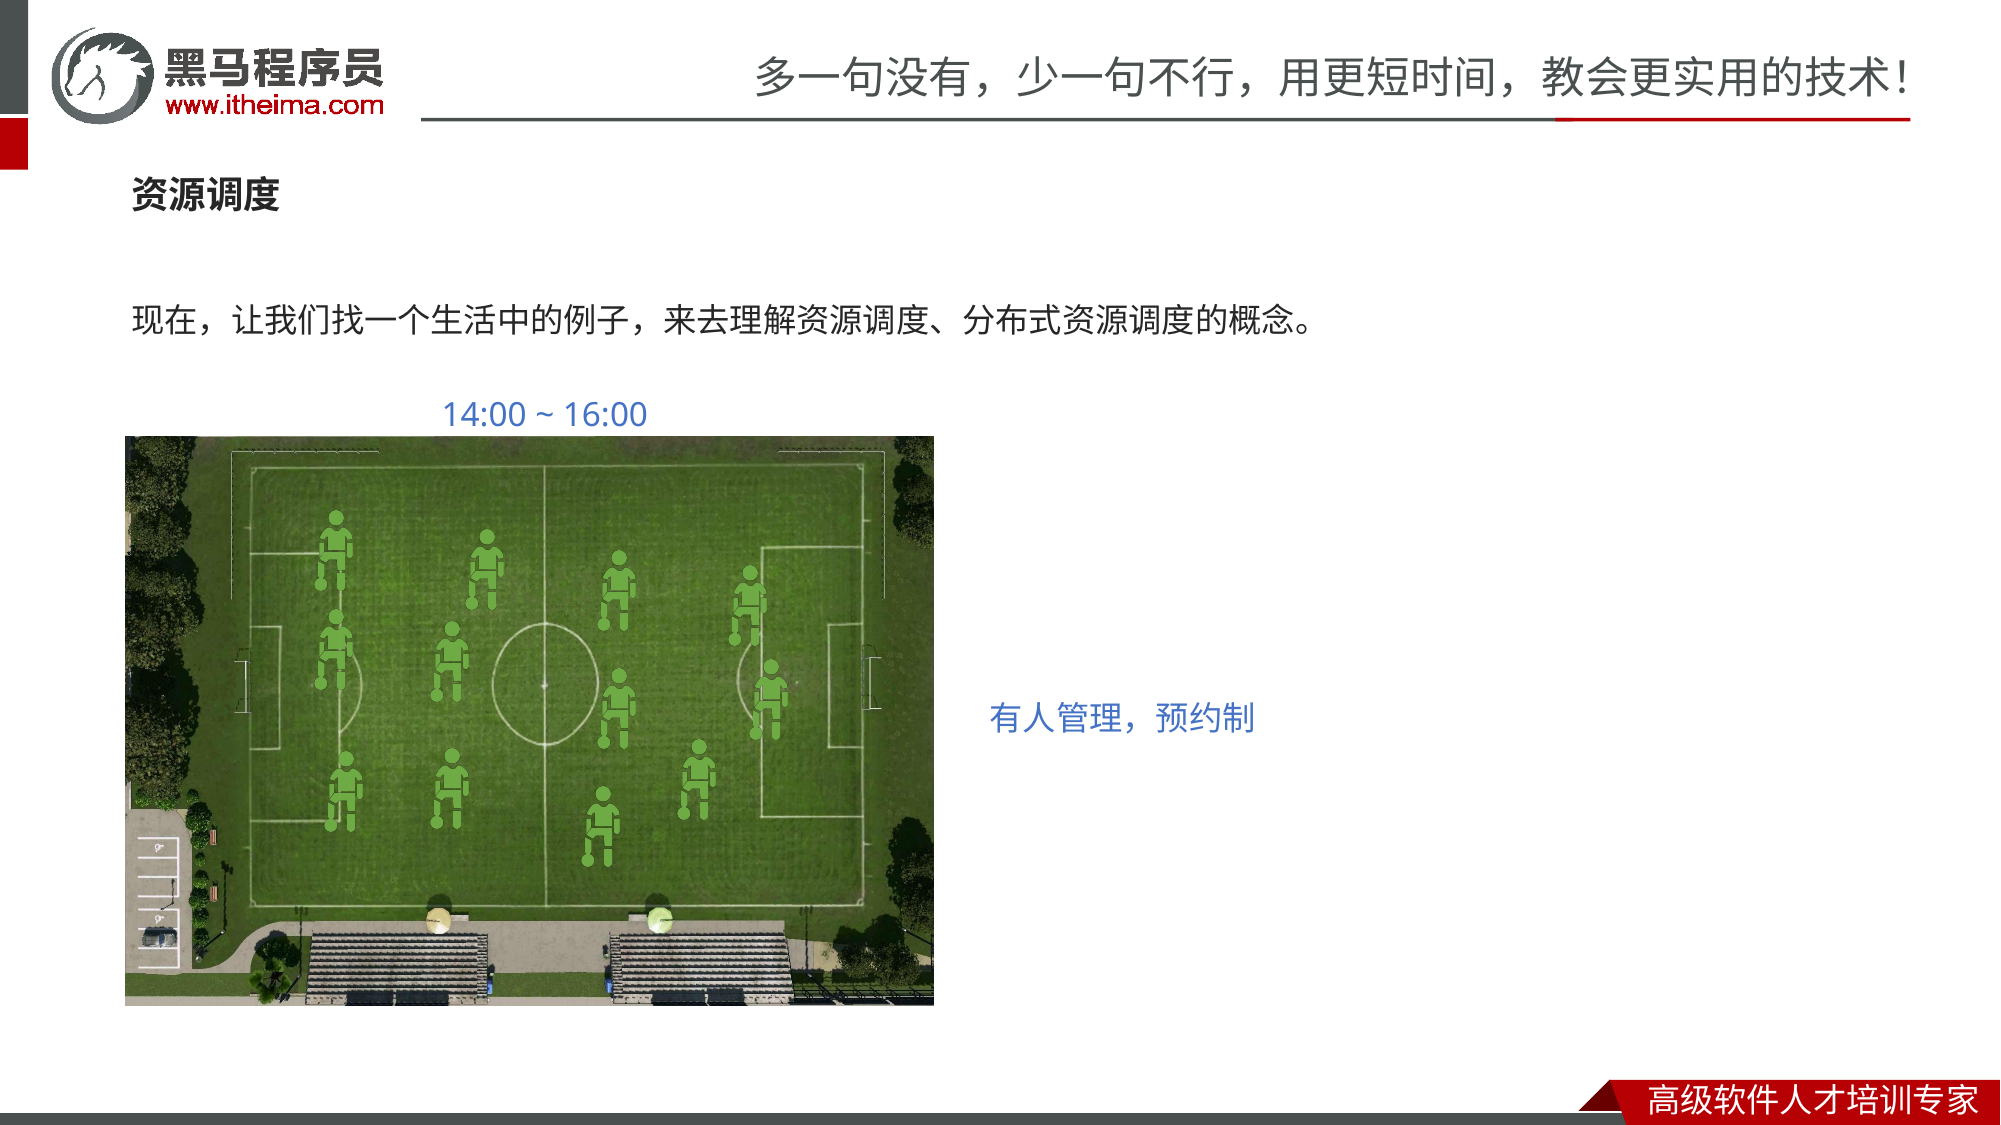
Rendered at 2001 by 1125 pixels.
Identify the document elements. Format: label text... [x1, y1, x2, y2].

text_box 有人管理，预约制 [952, 689, 1293, 745]
text_box 14:00 ~ 16:00 [375, 385, 715, 436]
picture [50, 26, 384, 125]
list 资源调度 [116, 154, 1872, 239]
list 现在，让我们找一个生活中的例子，来去理解资源调度、分布式资源调度的概念。 [116, 271, 1872, 964]
picture [125, 436, 934, 1006]
